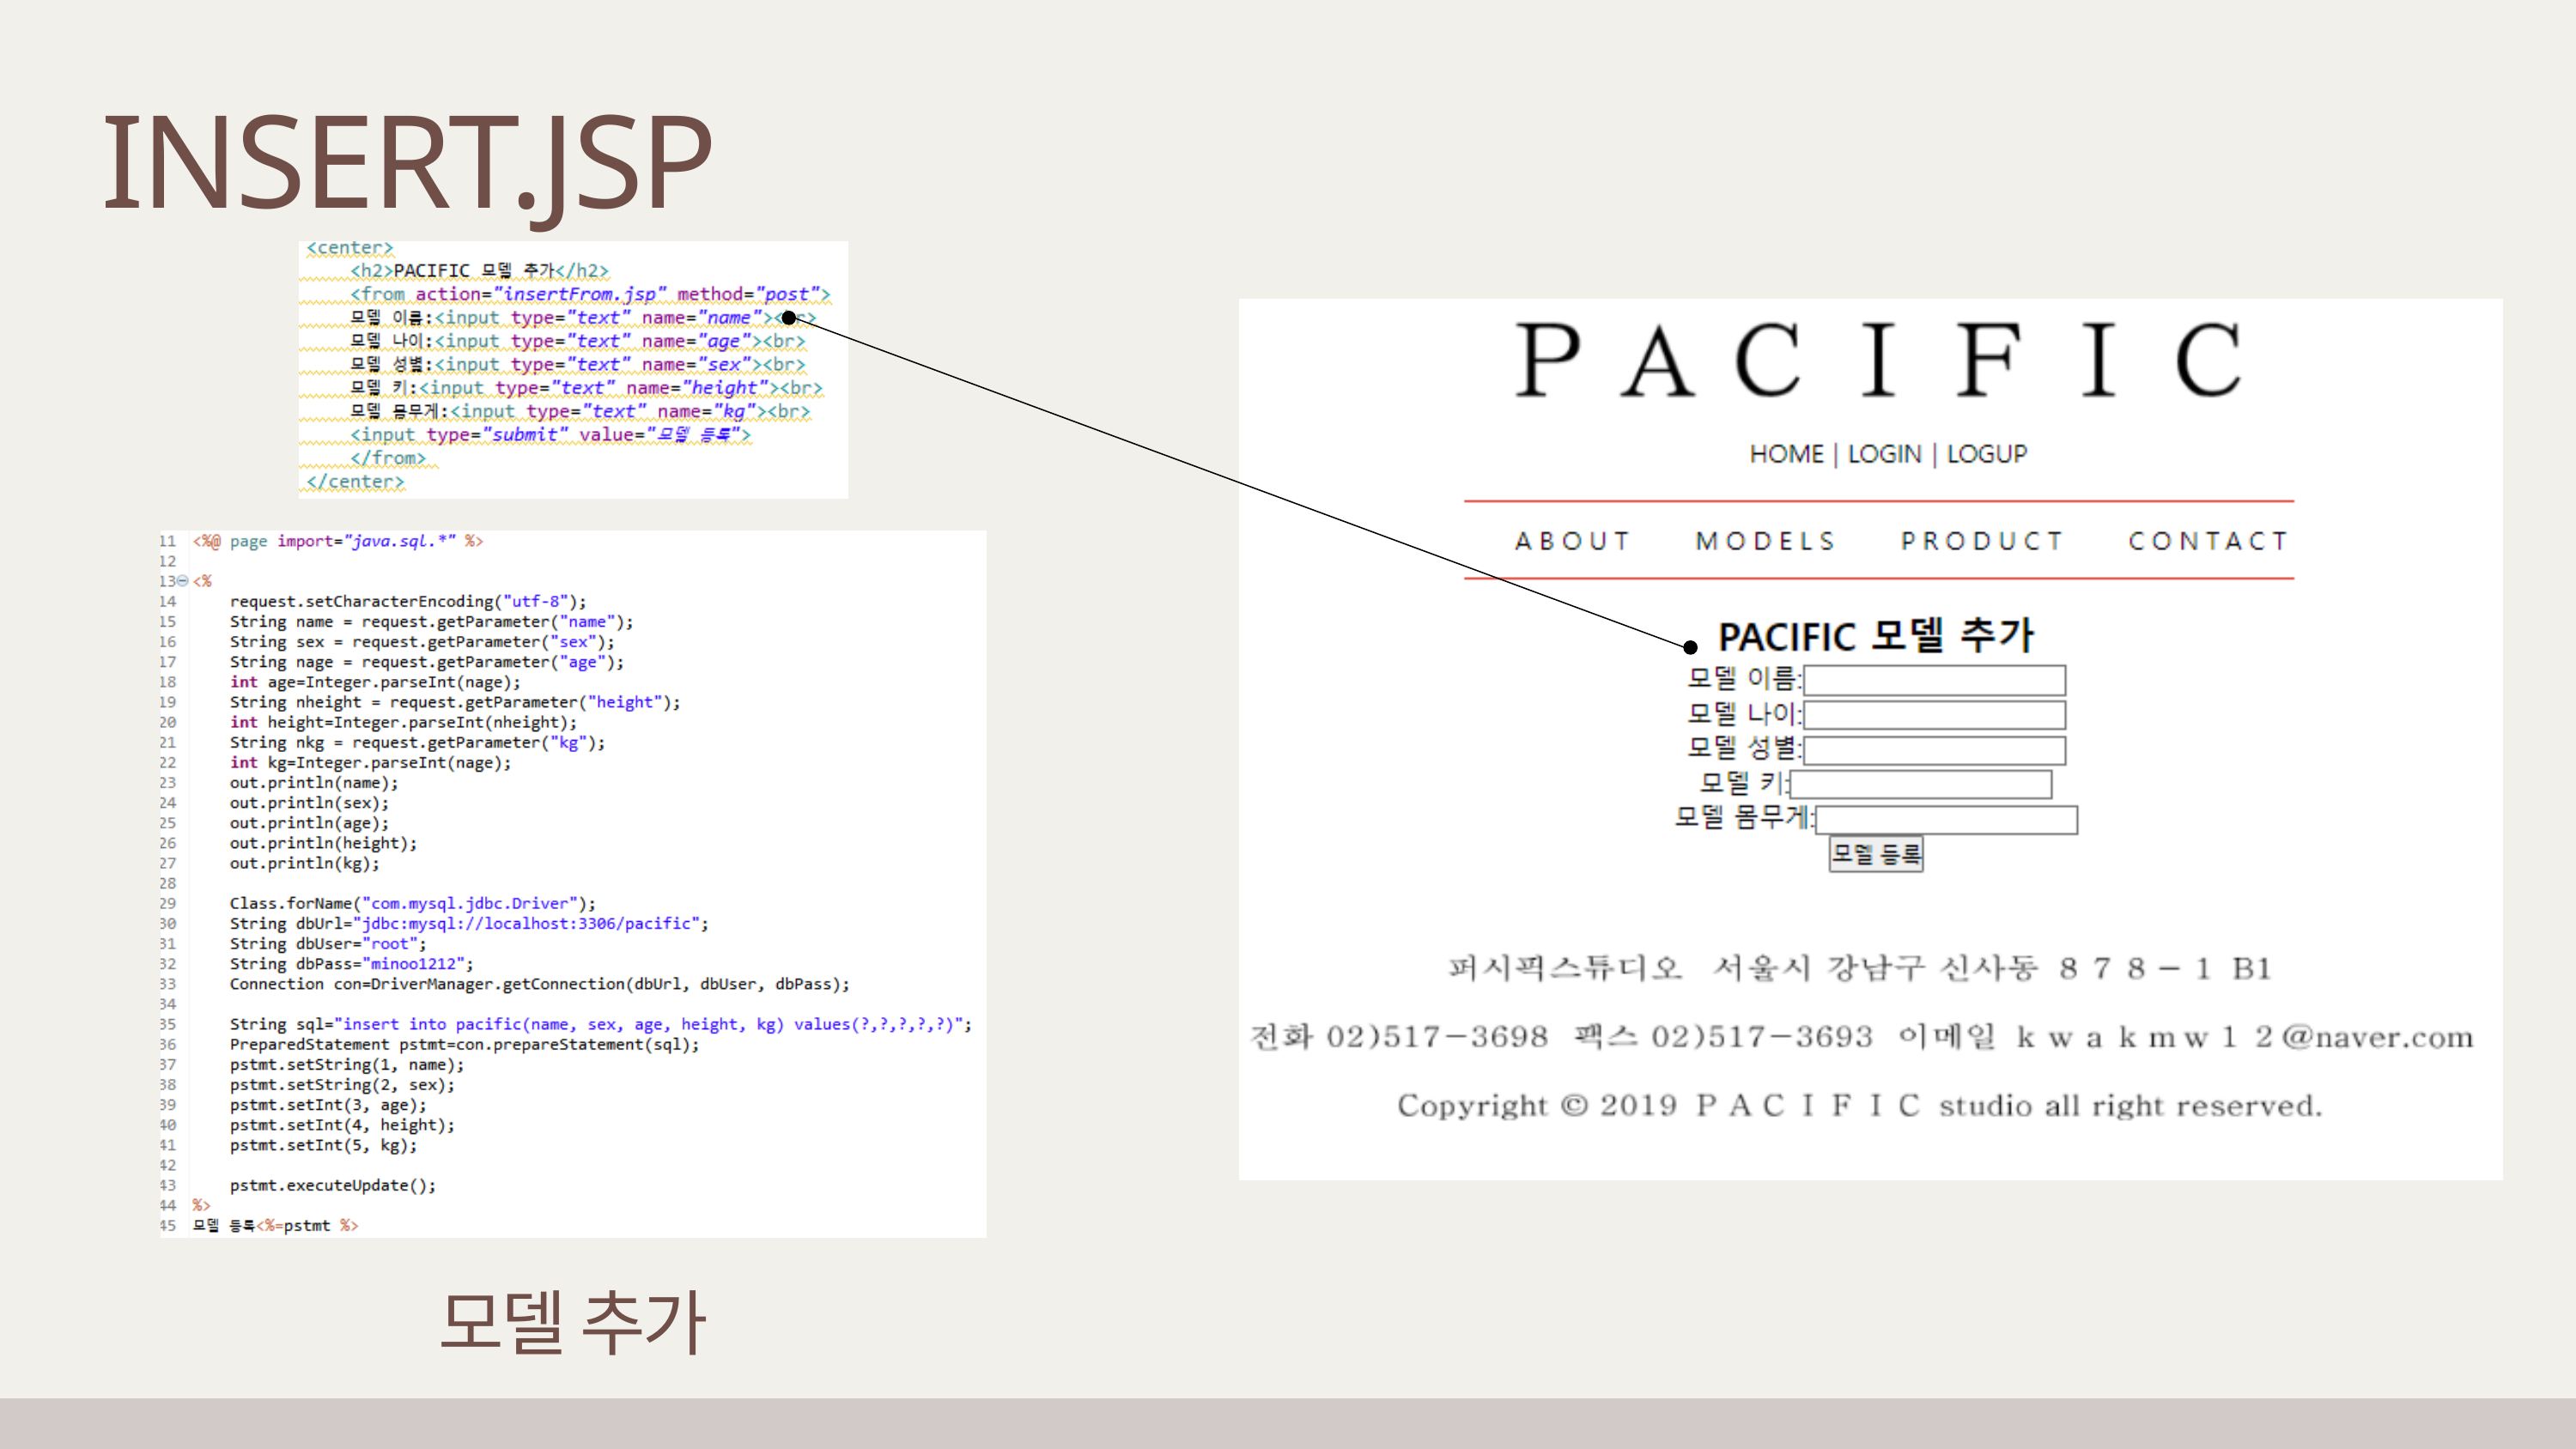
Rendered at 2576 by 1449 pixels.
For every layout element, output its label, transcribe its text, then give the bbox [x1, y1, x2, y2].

picture [161, 530, 987, 1239]
picture [299, 241, 848, 499]
picture [1239, 299, 2503, 1180]
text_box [793, 318, 1686, 648]
text_box 모델 추가 [0, 1222, 1395, 1364]
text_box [0, 1397, 2576, 1449]
text_box INSERT.JSP [100, 92, 1217, 234]
